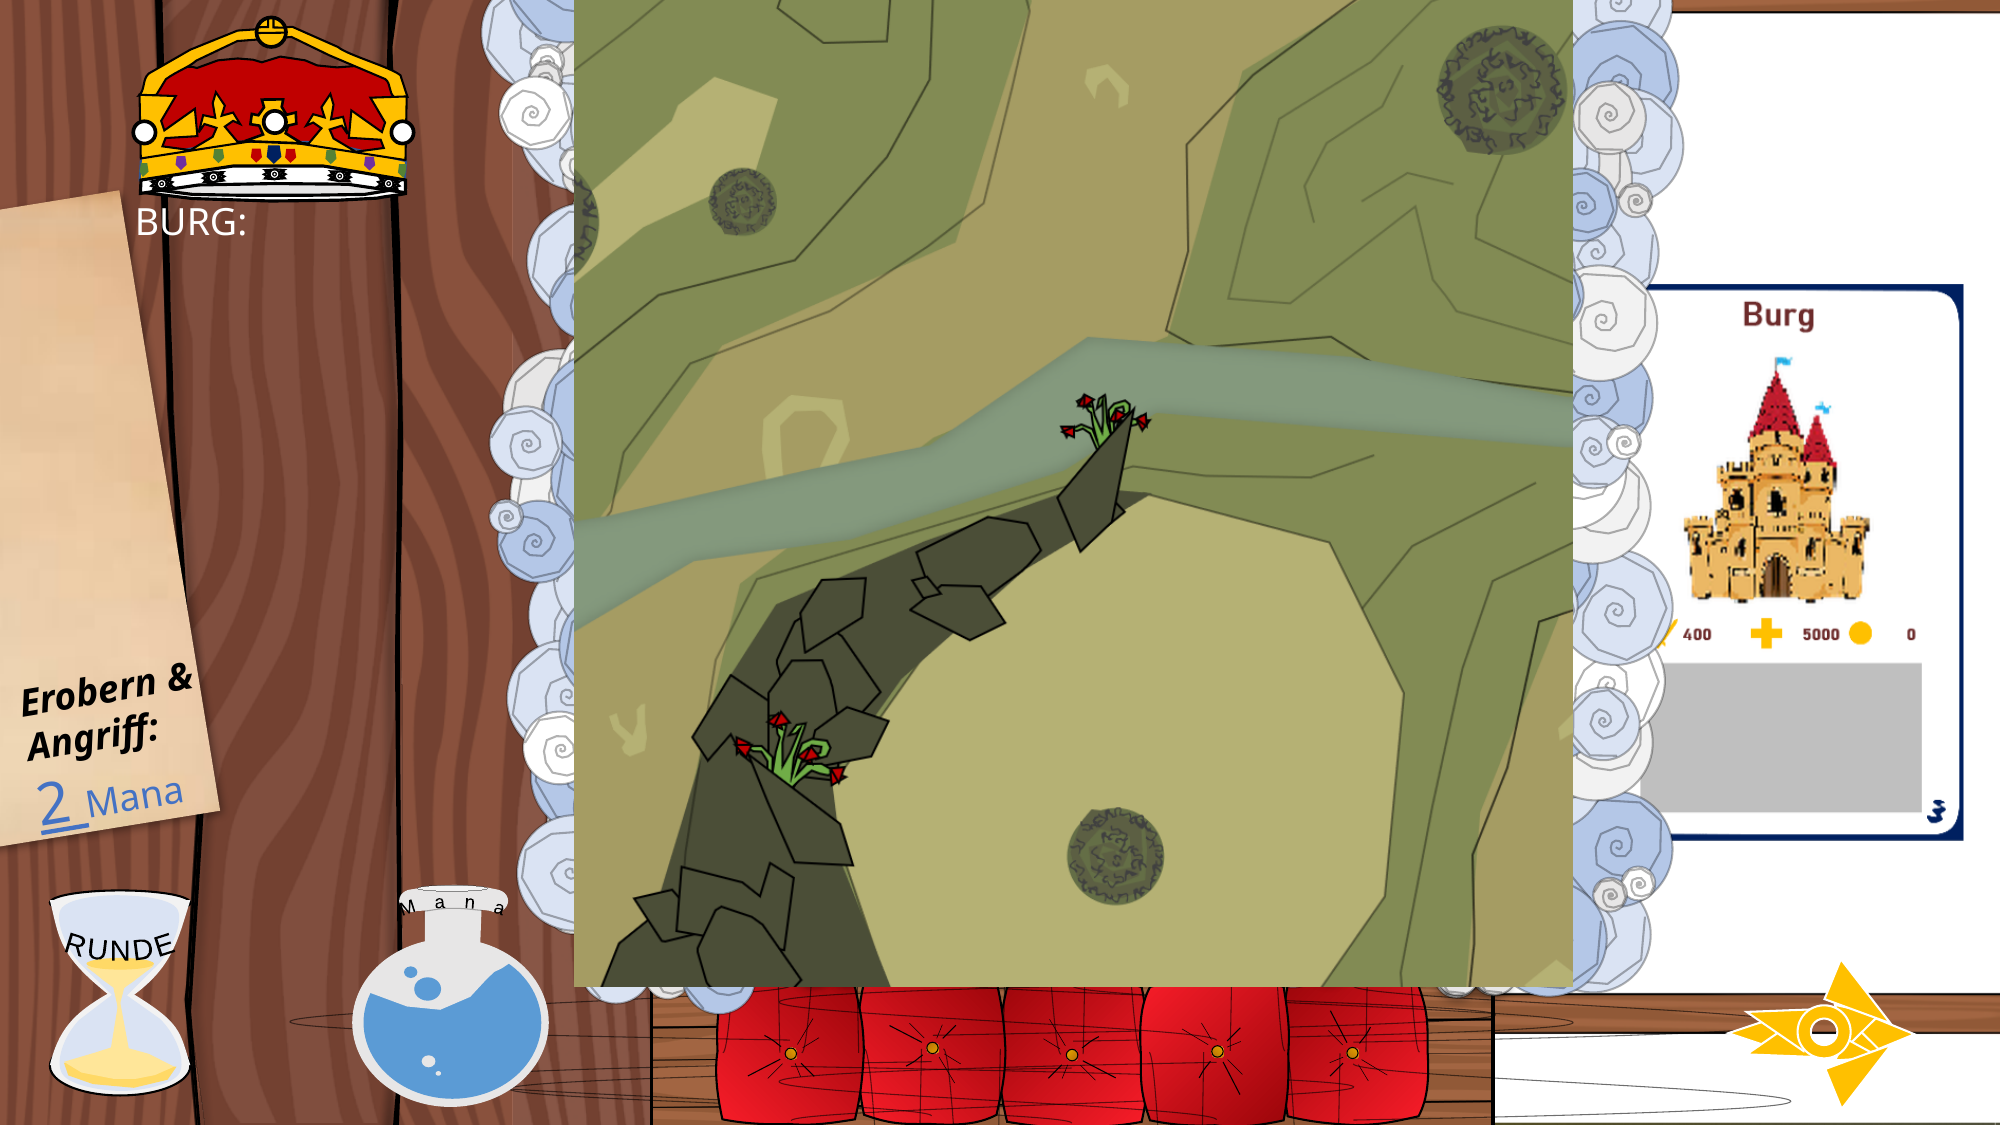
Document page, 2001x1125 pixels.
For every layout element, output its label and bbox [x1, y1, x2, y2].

text_box [0, 0, 1684, 1125]
text_box [49, 872, 191, 1110]
text_box [352, 884, 549, 1107]
picture [1684, 0, 2000, 1125]
text_box [1728, 971, 1915, 1097]
text_box [133, 17, 414, 202]
picture [574, 0, 1573, 987]
